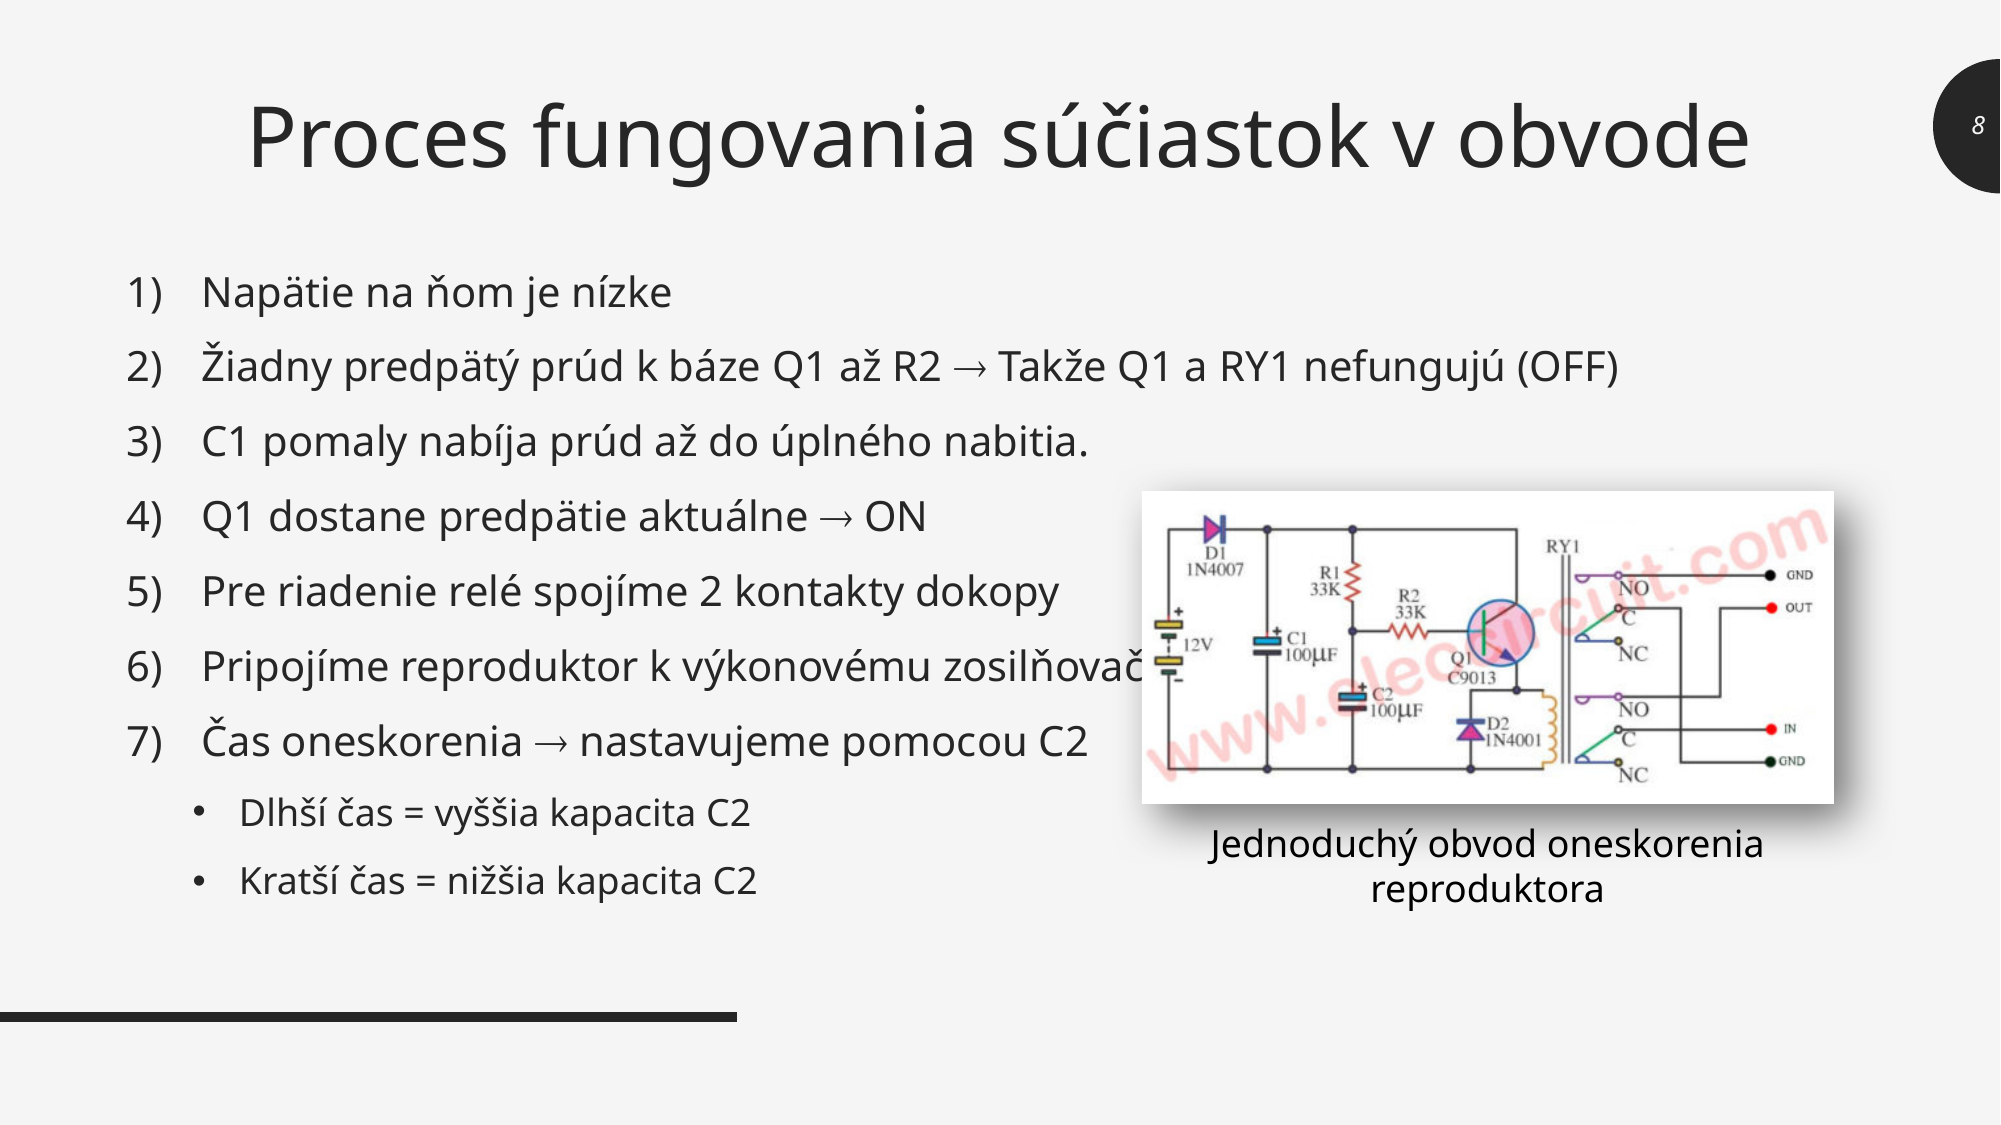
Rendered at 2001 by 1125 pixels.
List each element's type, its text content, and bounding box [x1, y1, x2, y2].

list Napätie na ňom je nízke Žiadny predpätý prúd k báze Q1 až R2  Takže Q1 a RY1 nefungujú (OFF) C1 pomaly nabíja prúd až do úplného nabitia. Q1 dostane predpätie aktuálne  ON Pre riadenie relé spojíme 2 kontakty dokopy Pripojíme reproduktor k výkonovému zosilňovaču Čas oneskorenia  nastavujeme pomocou C2 Dlhší čas = vyššia kapacita C2 Kratší čas = nižšia kapacita C2 [111, 251, 1785, 954]
slide_number 8 [1933, 96, 2000, 157]
title Proces fungovania súčiastok v obvode [125, 57, 1875, 223]
text_box Jednoduchý obvod oneskorenia reproduktora [1087, 812, 1889, 918]
picture [1141, 491, 1834, 804]
